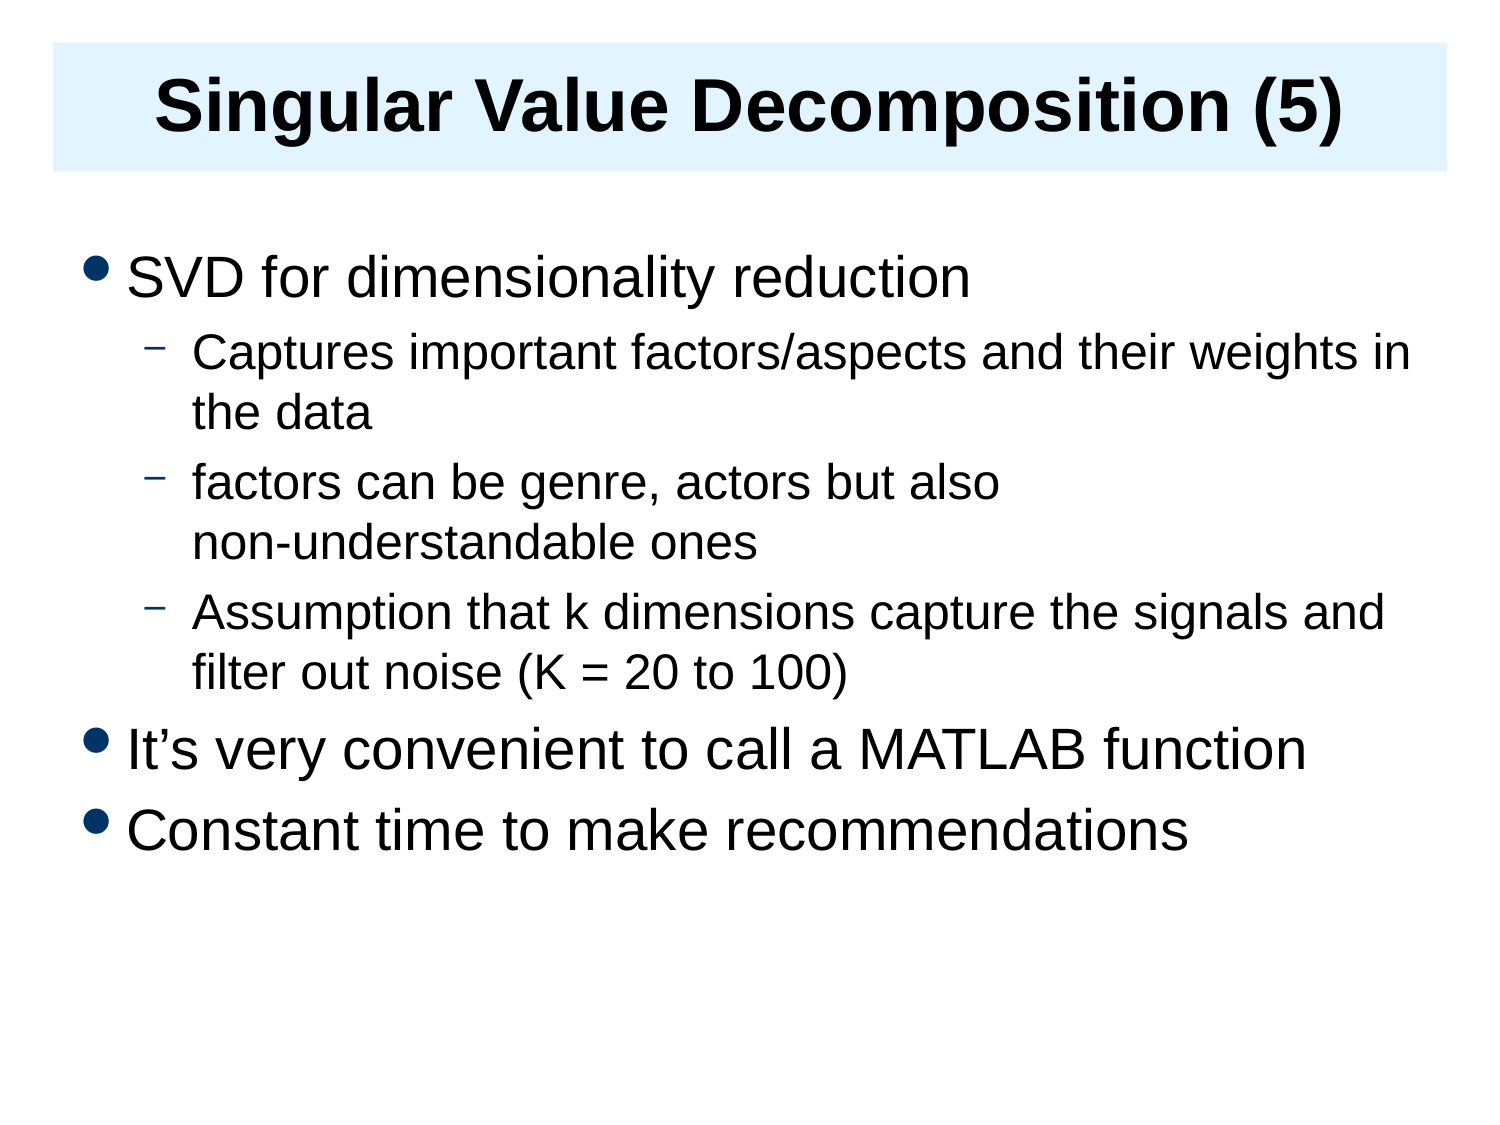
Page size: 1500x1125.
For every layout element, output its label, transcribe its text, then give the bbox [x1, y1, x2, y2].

list SVD for dimensionality reduction Captures important factors/aspects and their weights in the data factors can be genre, actors but also non-understandable ones Assumption that k dimensions capture the signals and filter out noise (K = 20 to 100) It’s very convenient to call a MATLAB function Constant time to make recommendations [64, 231, 1436, 1047]
title Singular Value Decomposition (5) [53, 42, 1447, 172]
